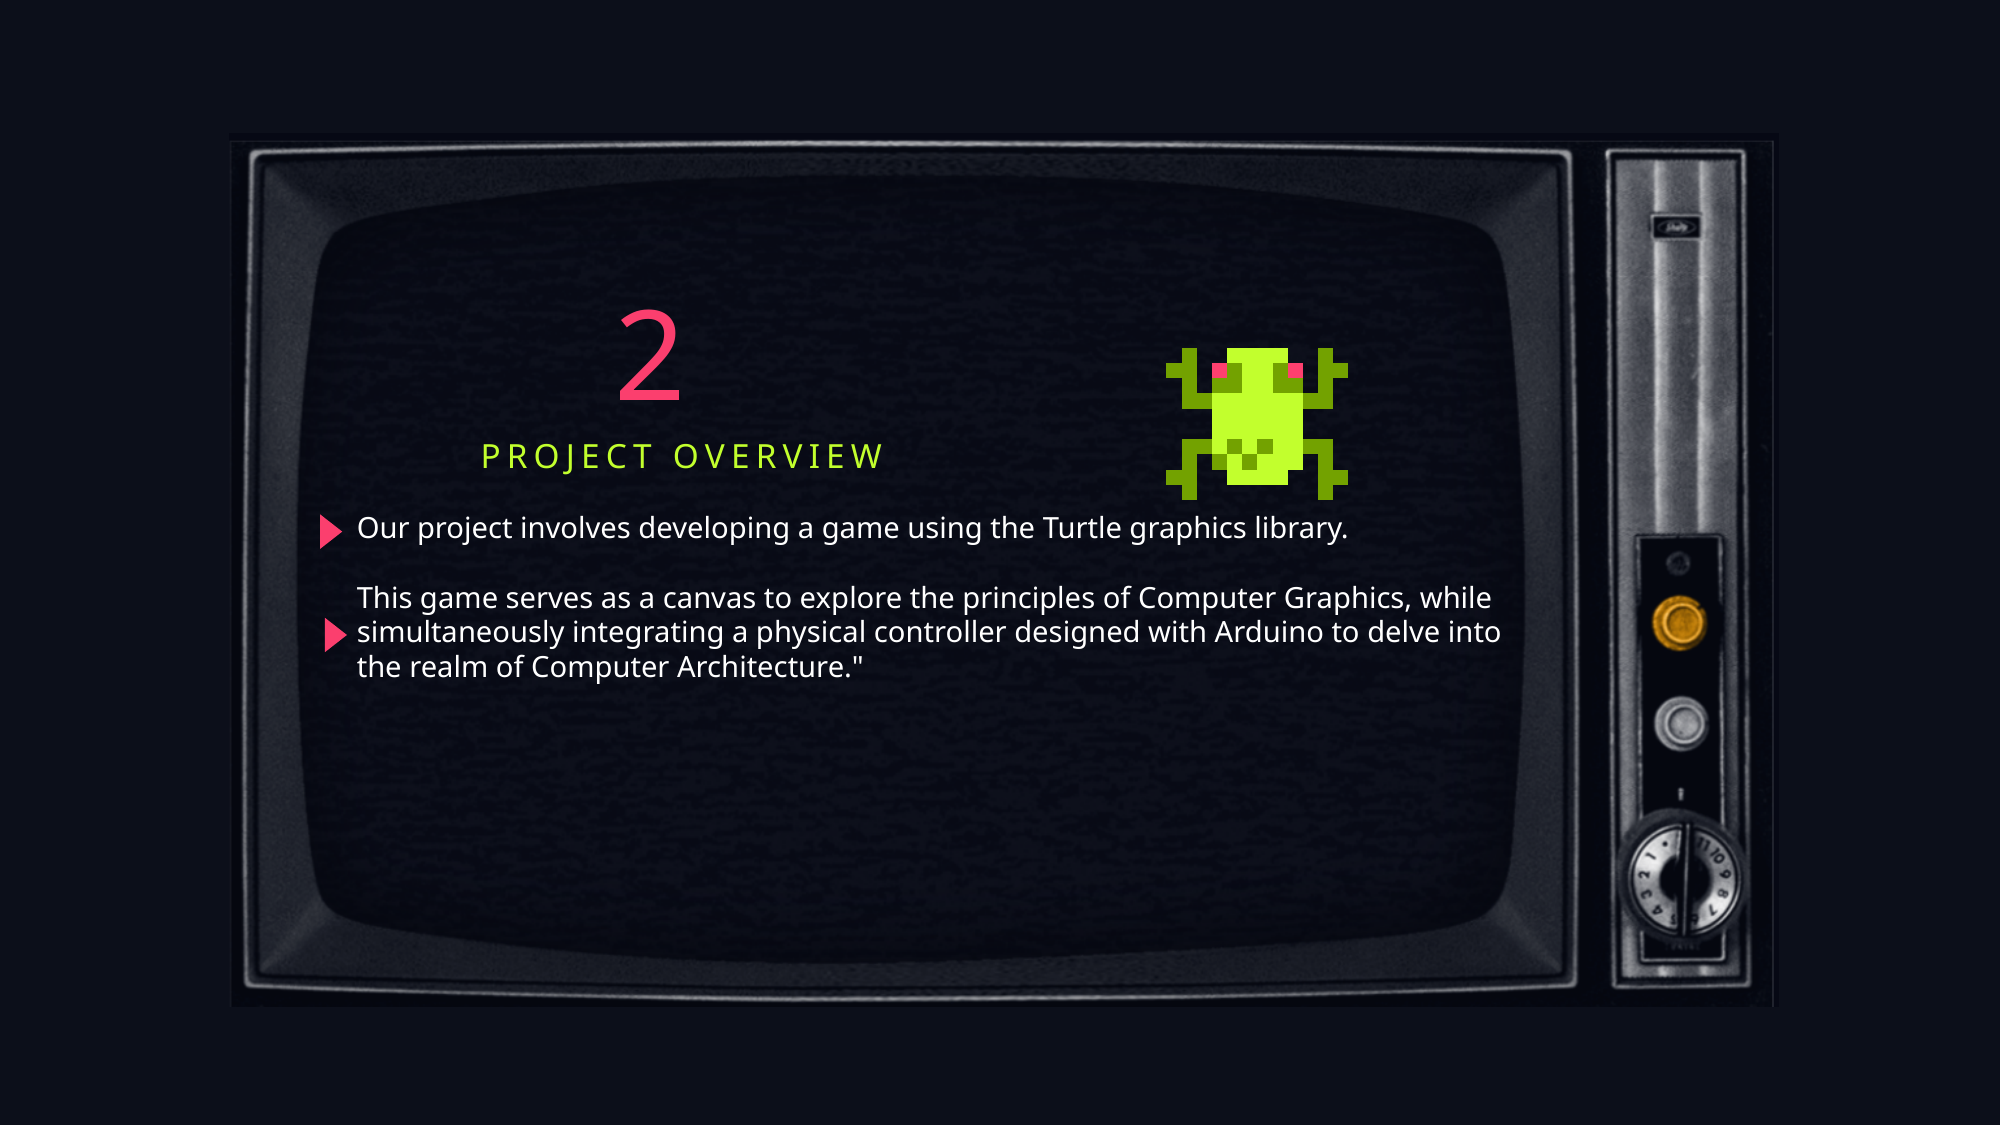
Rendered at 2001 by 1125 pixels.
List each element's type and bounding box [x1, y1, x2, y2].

picture [229, 133, 1779, 1007]
